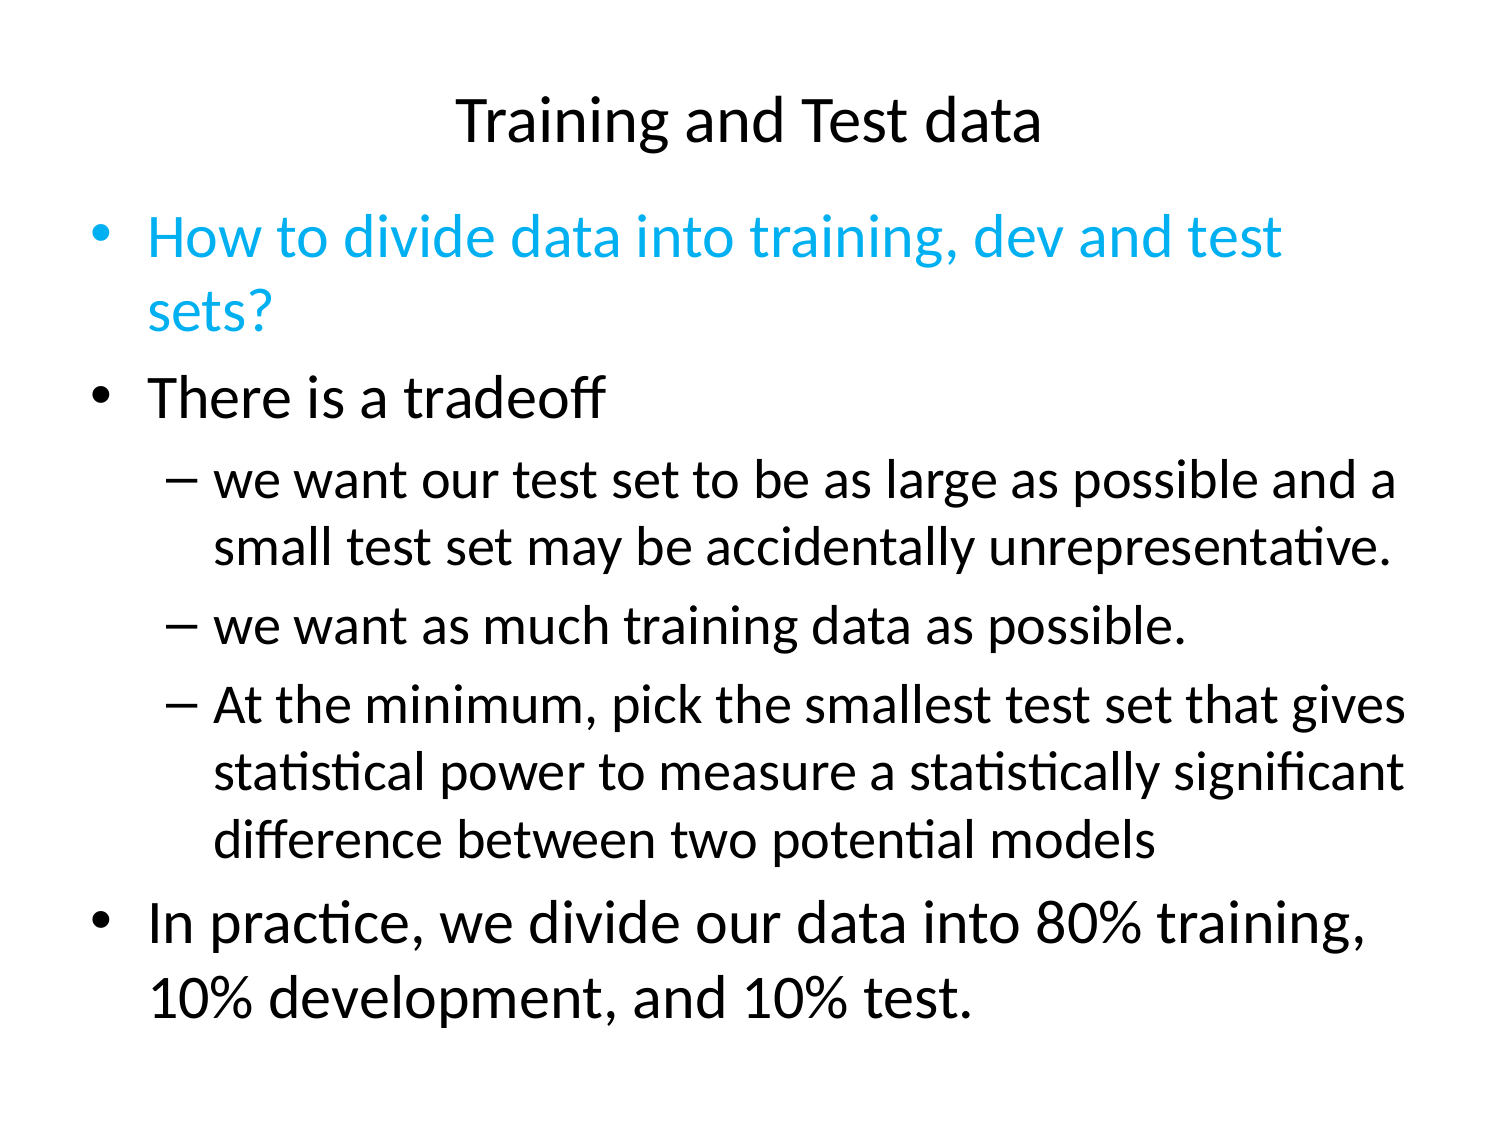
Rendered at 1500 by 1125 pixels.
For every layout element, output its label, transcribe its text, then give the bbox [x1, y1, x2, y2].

list How to divide data into training, dev and test sets? There is a tradeoff we want our test set to be as large as possible and a small test set may be accidentally unrepresentative. we want as much training data as possible. At the minimum, pick the smallest test set that gives statistical power to measure a statistically significant difference between two potential models In practice, we divide our data into 80% training, 10% development, and 10% test. [75, 187, 1425, 1063]
title Training and Test data [75, 45, 1425, 187]
